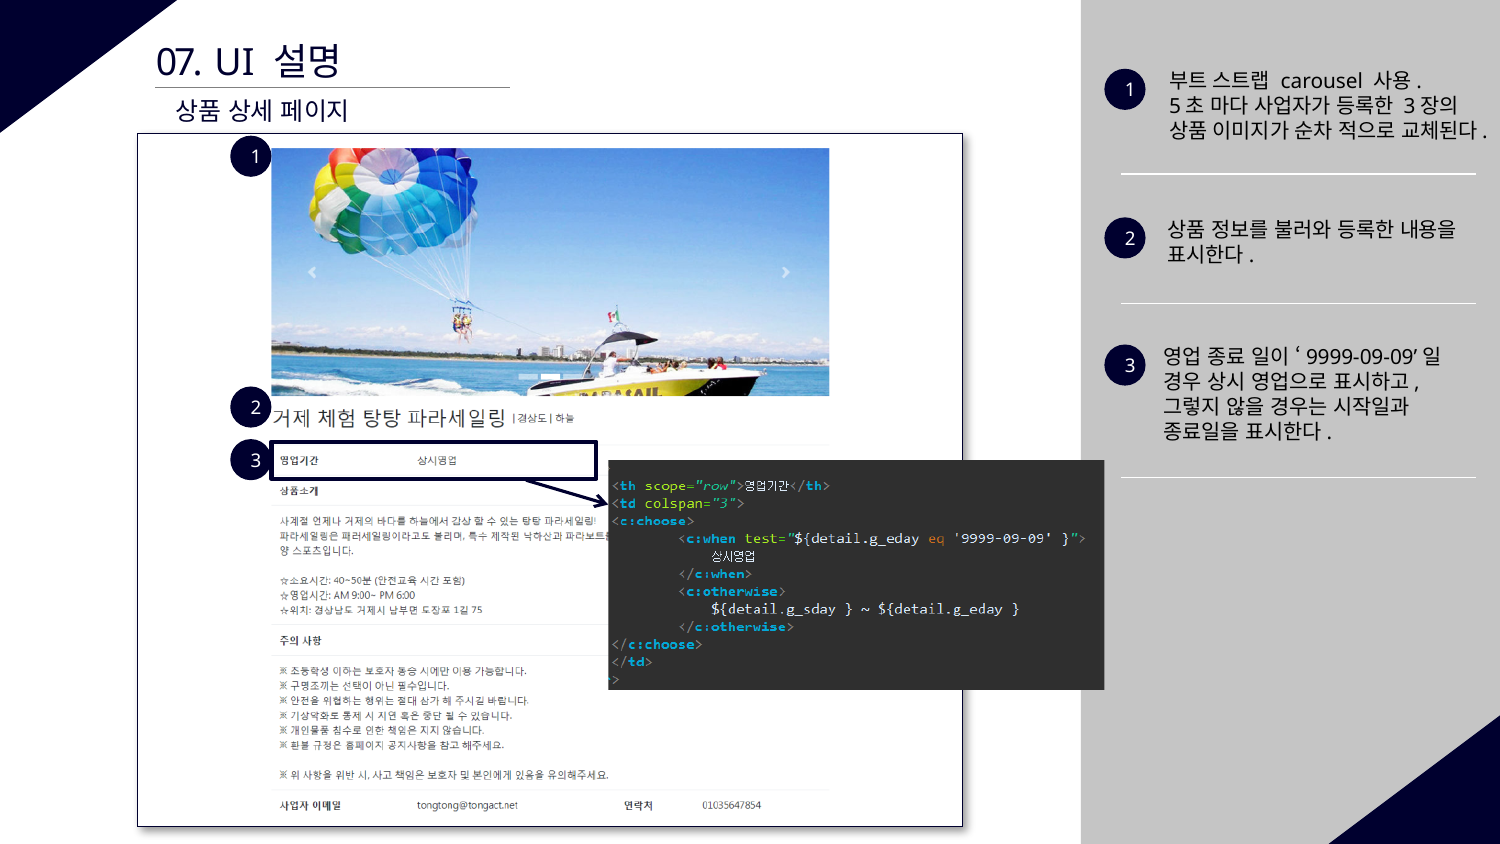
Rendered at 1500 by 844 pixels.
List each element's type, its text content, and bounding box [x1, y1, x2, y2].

text_box 2 [1102, 215, 1148, 261]
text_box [525, 480, 609, 505]
text_box 부트 스트랩 carousel 사용. 5초 마다 사업자가 등록한 3장의 상품 이미지가 순차 적으로 교체된다. [1154, 60, 1500, 151]
text_box 상품 상세 페이지 [160, 87, 892, 130]
text_box 1 [1102, 66, 1148, 112]
text_box 영업 종료 일이 ‘9999-09-09’일 경우 상시 영업으로 표시하고, 그렇지 않을 경우는 시작일과 종료일을 표시한다. [1149, 336, 1457, 451]
text_box UI 설명 [218, 30, 358, 87]
text_box 07. [141, 30, 218, 90]
text_box 3 [1102, 342, 1148, 388]
text_box 상품 정보를 불러와 등록한 내용을 표시한다. [1153, 209, 1472, 274]
picture [136, 133, 1105, 827]
